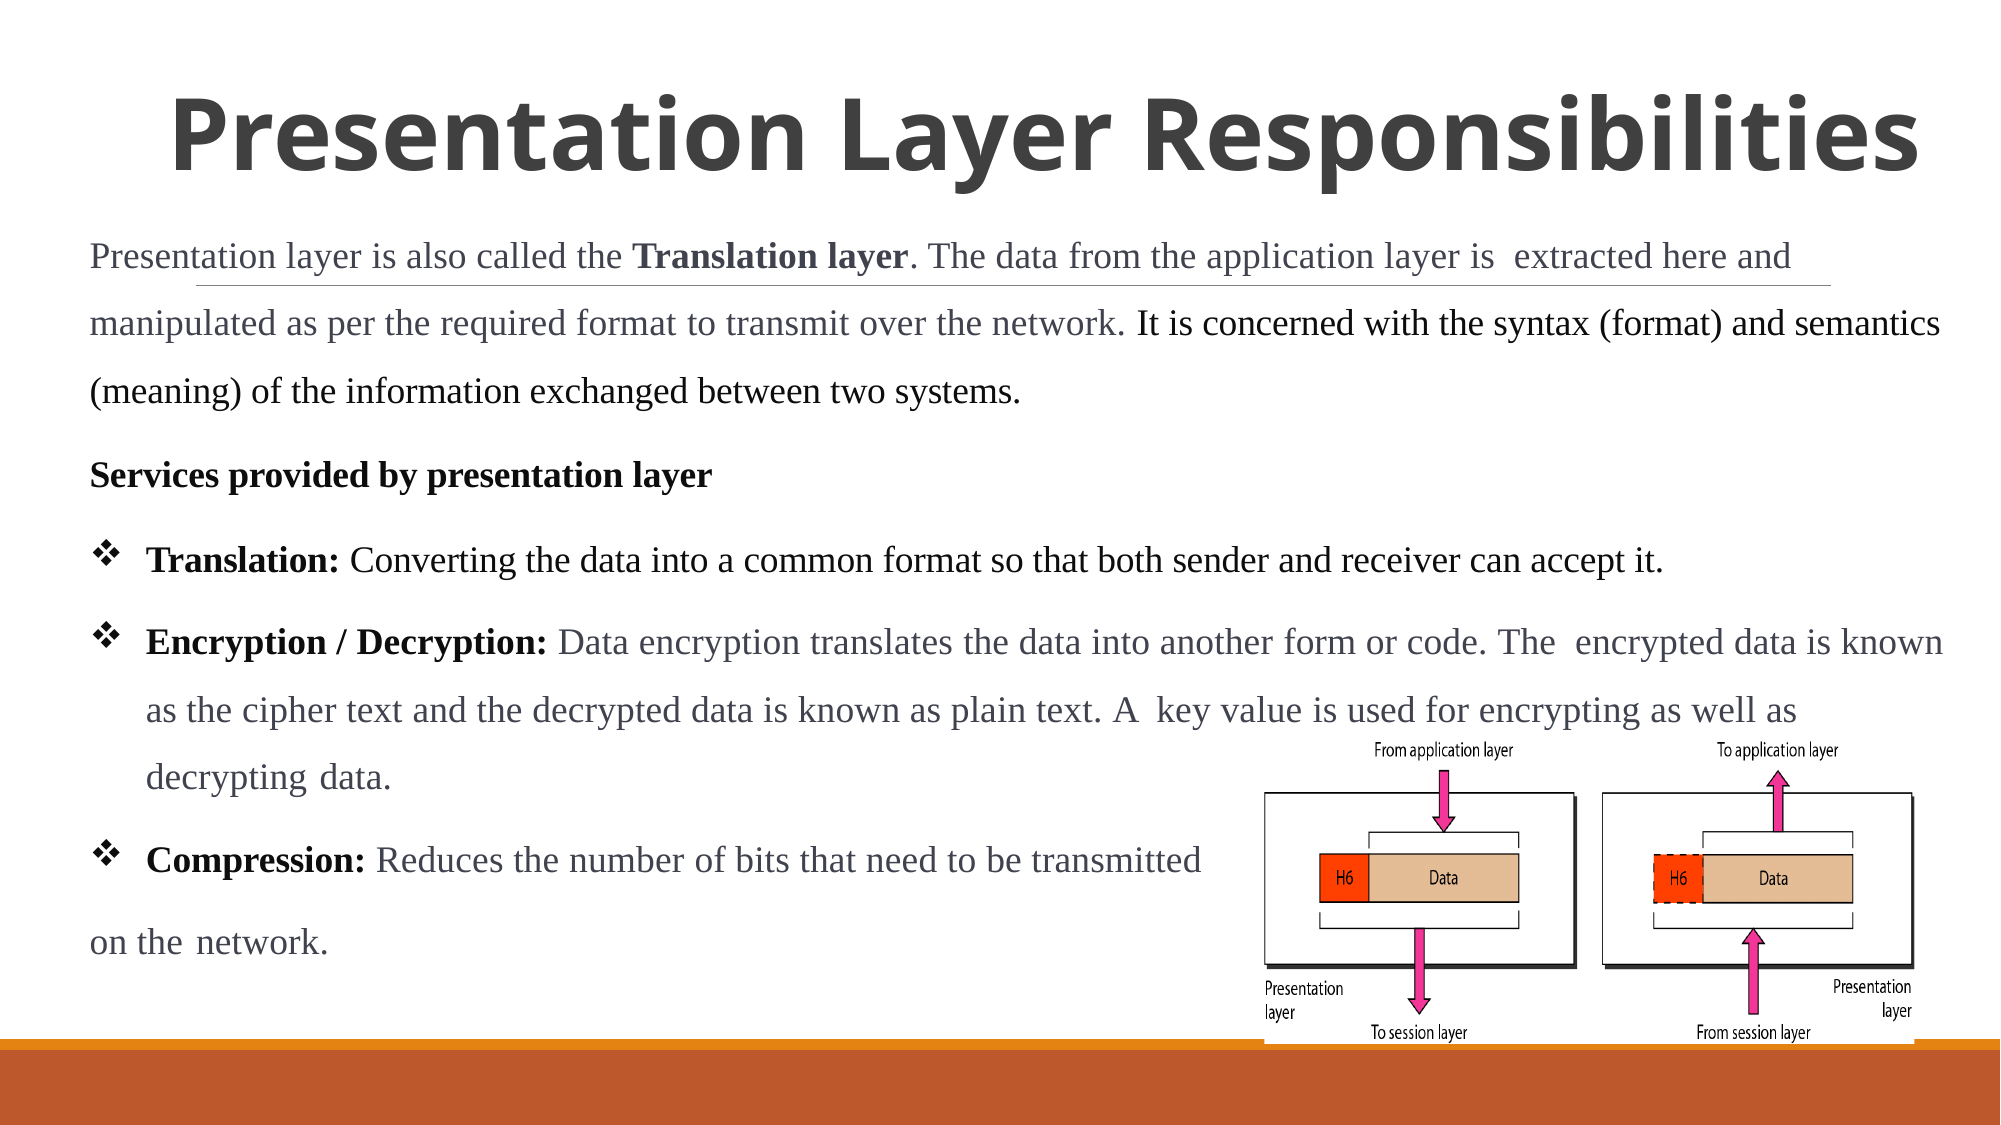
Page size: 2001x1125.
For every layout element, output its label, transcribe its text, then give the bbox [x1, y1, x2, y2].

title Presentation Layer Responsibilities [112, 0, 1975, 191]
text_box [1264, 739, 1915, 1044]
text_box Presentation layer is also called the Translation layer. The data from the application layer is extracted here and manipulated as per the required format to transmit over the network. It is concerned with the syntax (format) and semantics (meaning) of the information exchanged between two systems. Services provided by presentation layer Translation: Converting the data into a common format so that both sender and receiver can accept it. Encryption / Decryption: Data encryption translates the data into another form or code. The encrypted data is known as the cipher text and the decrypted data is known as plain text. A key value is used for encrypting as well as decrypting data. Compression: Reduces the number of bits that need to be transmitted on the network. [87, 191, 1950, 1038]
